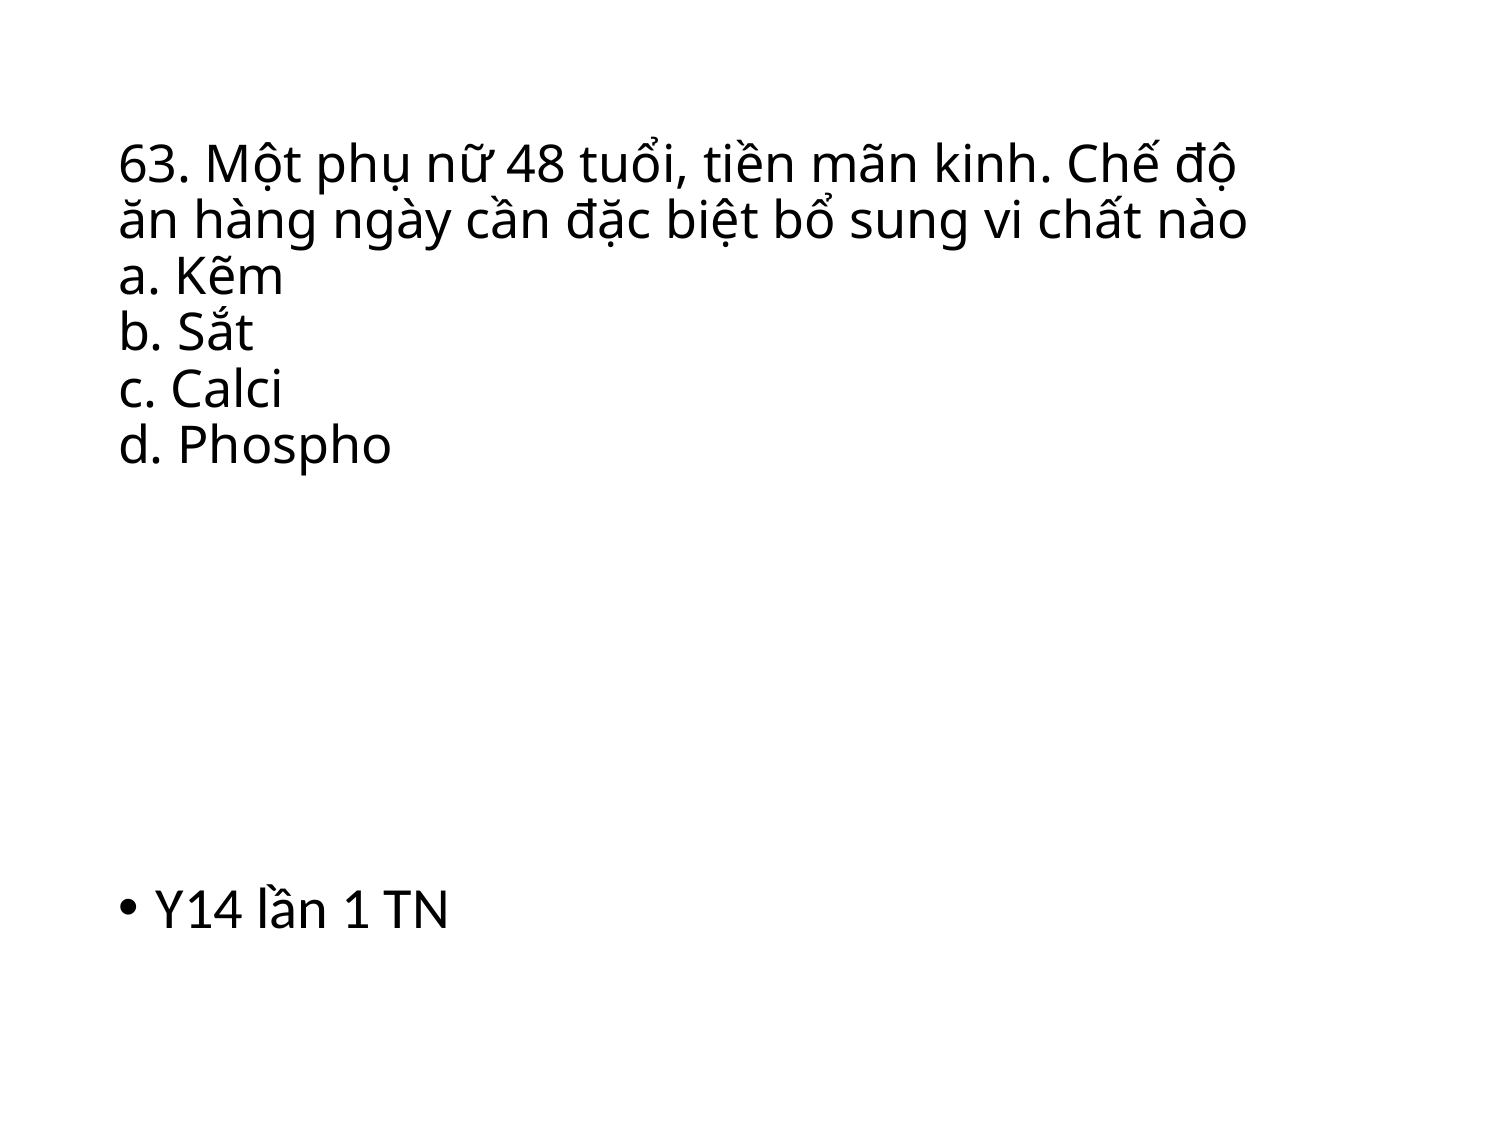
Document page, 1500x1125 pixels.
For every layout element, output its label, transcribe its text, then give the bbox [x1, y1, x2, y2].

list Y14 lần 1 TN [103, 870, 1397, 1014]
title 63. Một phụ nữ 48 tuổi, tiền mãn kinh. Chế độ ăn hàng ngày cần đặc biệt bổ sung vi chất nào a. Kẽm b. Sắt c. Calci d. Phospho [103, 59, 1289, 615]
